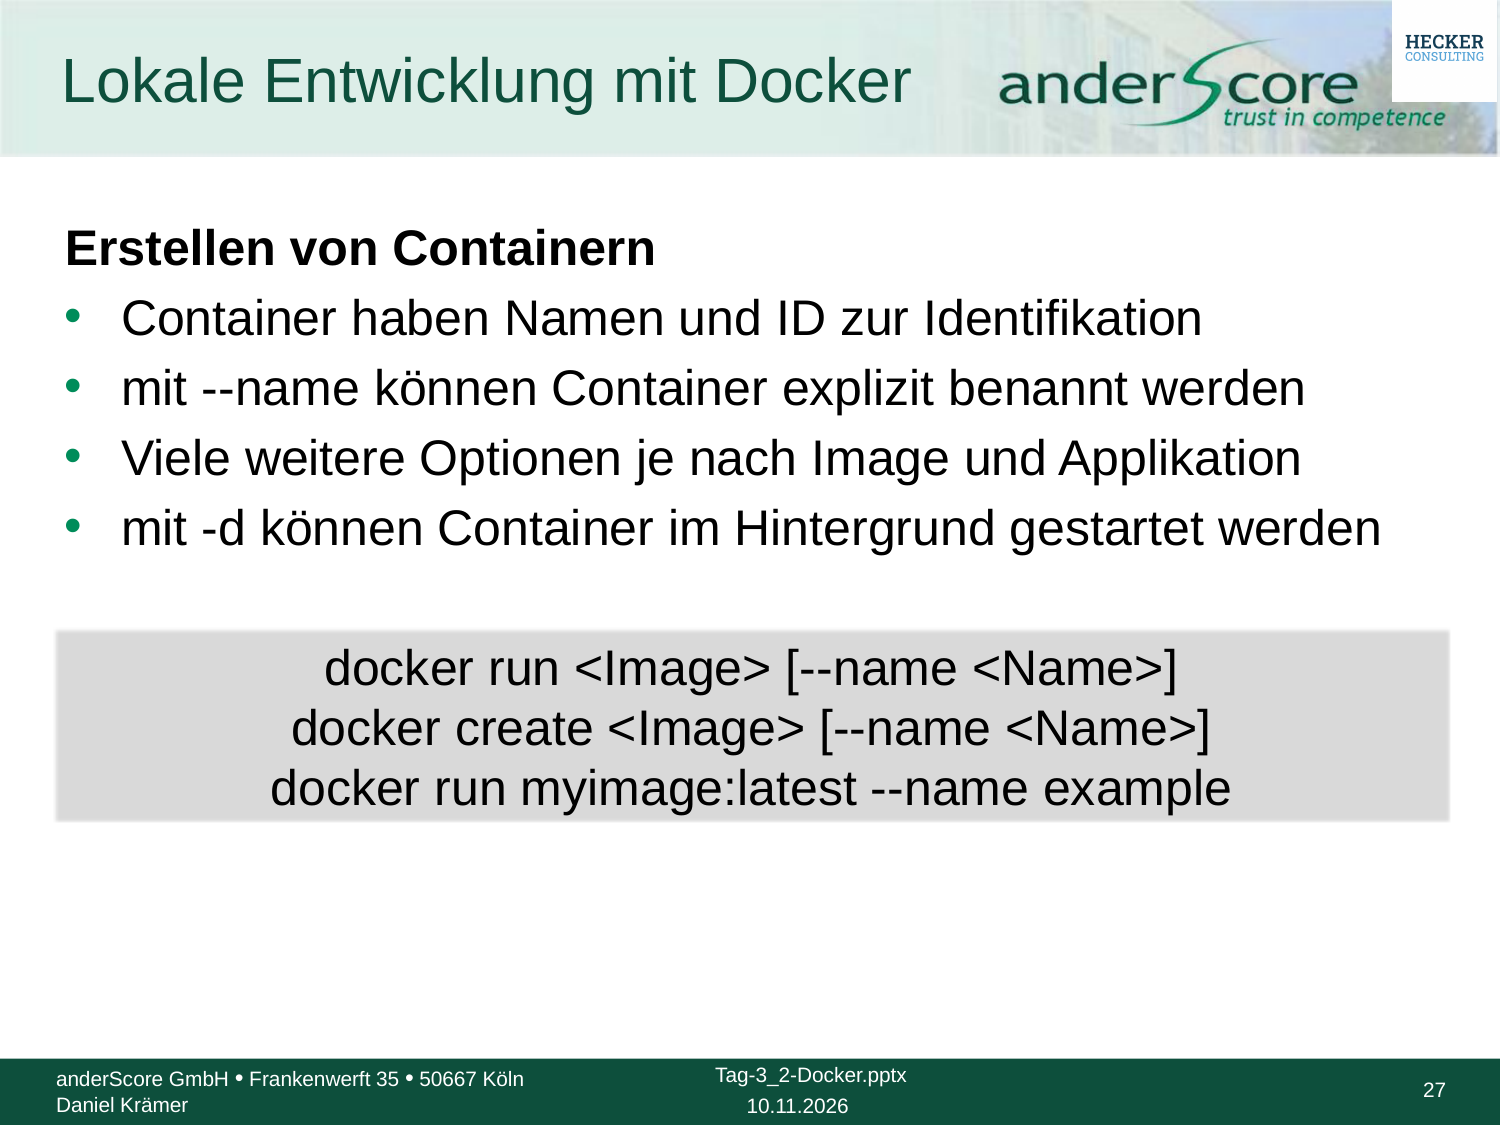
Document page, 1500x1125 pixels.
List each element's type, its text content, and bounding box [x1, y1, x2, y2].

picture [0, 0, 1500, 157]
title Lokale Entwicklung mit Docker [46, 24, 959, 141]
list Erstellen von Containern Container haben Namen und ID zur Identifikation mit --name können Container explizit benannt werden Viele weitere Optionen je nach Image und Applikation mit -d können Container im Hintergrund gestartet werden [49, 208, 1447, 693]
text_box docker run <Image> [--name <Name>] docker create <Image> [--name <Name>] docker run myimage:latest --name example [56, 630, 1447, 819]
